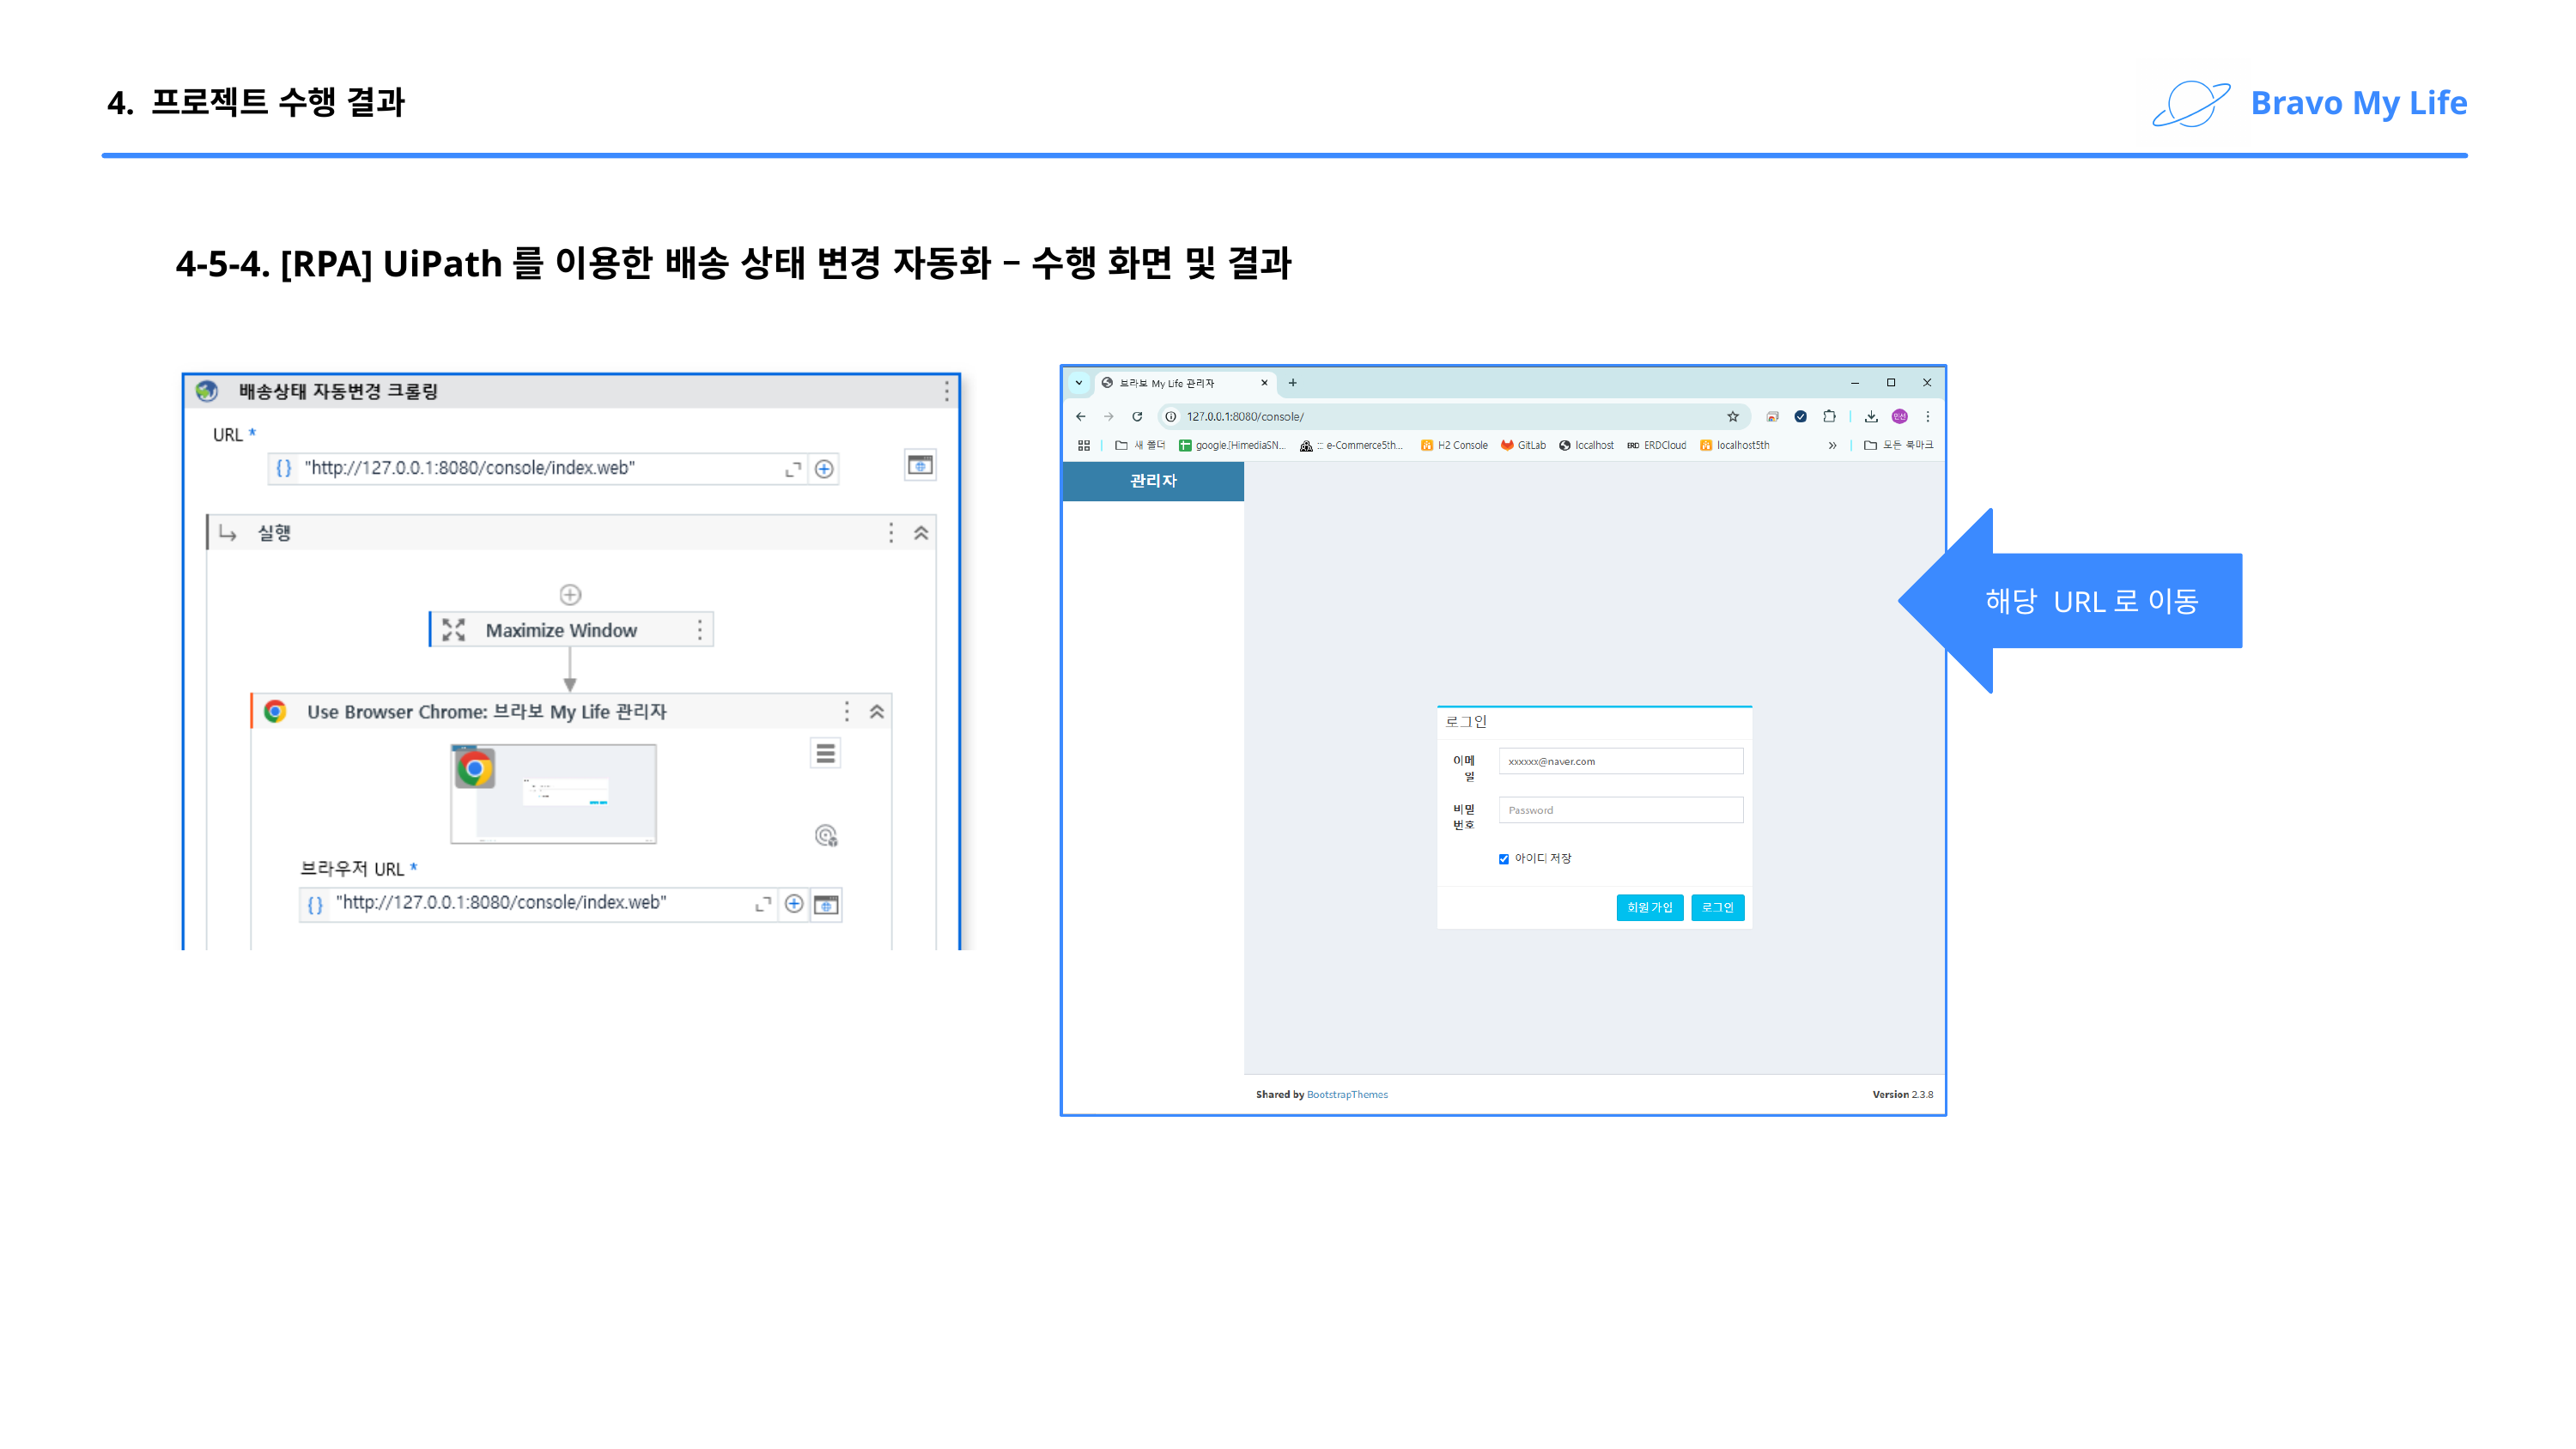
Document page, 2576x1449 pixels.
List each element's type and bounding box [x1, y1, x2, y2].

picture [2136, 58, 2251, 147]
text_box [176, 233, 1471, 284]
text_box [1946, 507, 2243, 694]
picture [1062, 366, 1946, 1114]
text_box [107, 76, 644, 122]
text_box [2251, 76, 2469, 122]
picture [161, 361, 977, 950]
